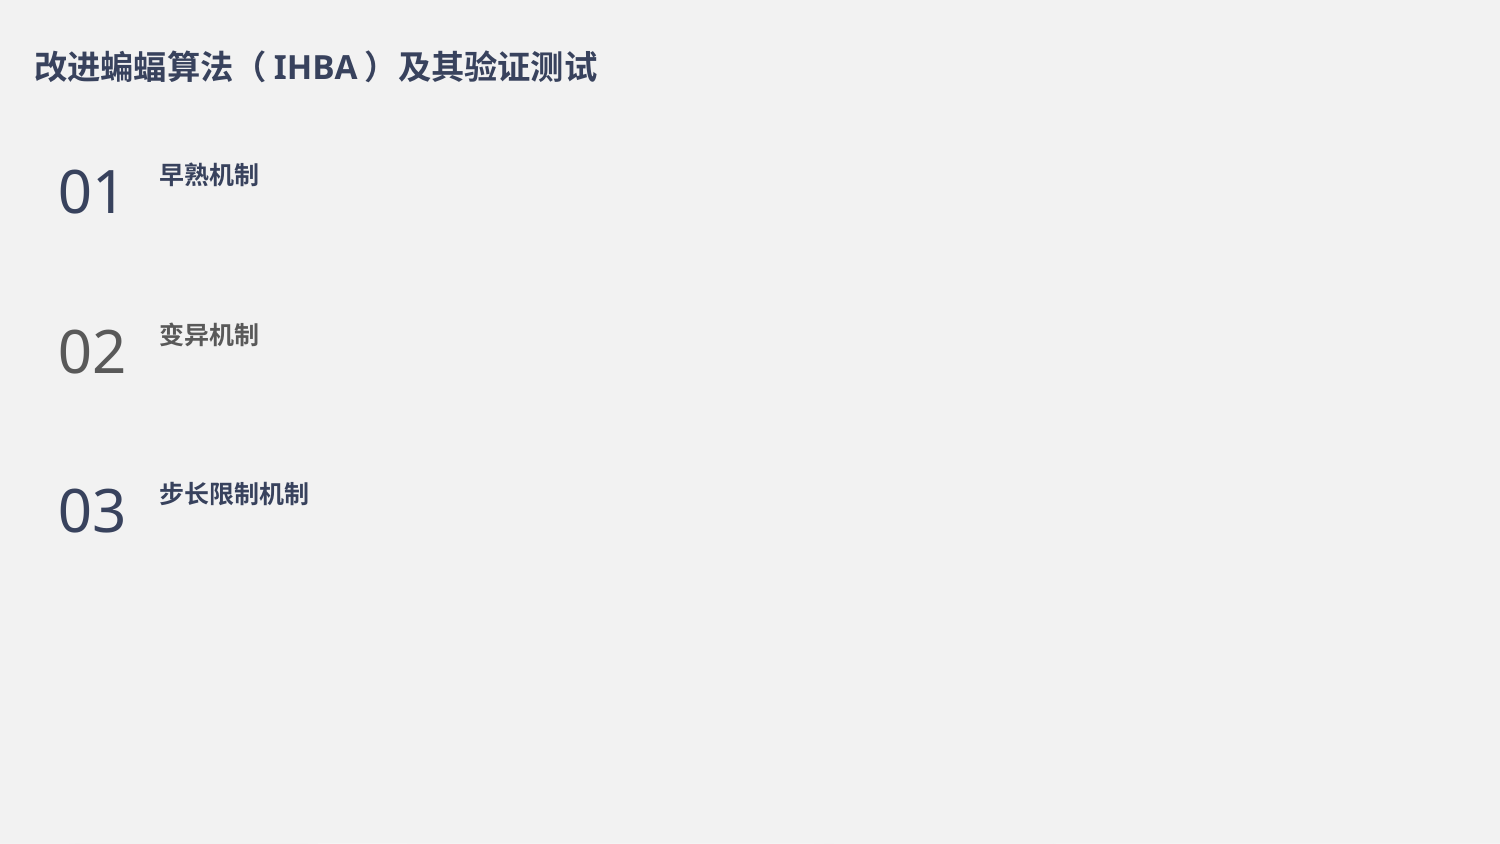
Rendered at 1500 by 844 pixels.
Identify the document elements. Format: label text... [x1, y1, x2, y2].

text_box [42, 145, 589, 233]
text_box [42, 465, 589, 553]
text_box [42, 305, 589, 393]
text_box 改进蝙蝠算法（IHBA）及其验证测试 [206, 46, 425, 87]
